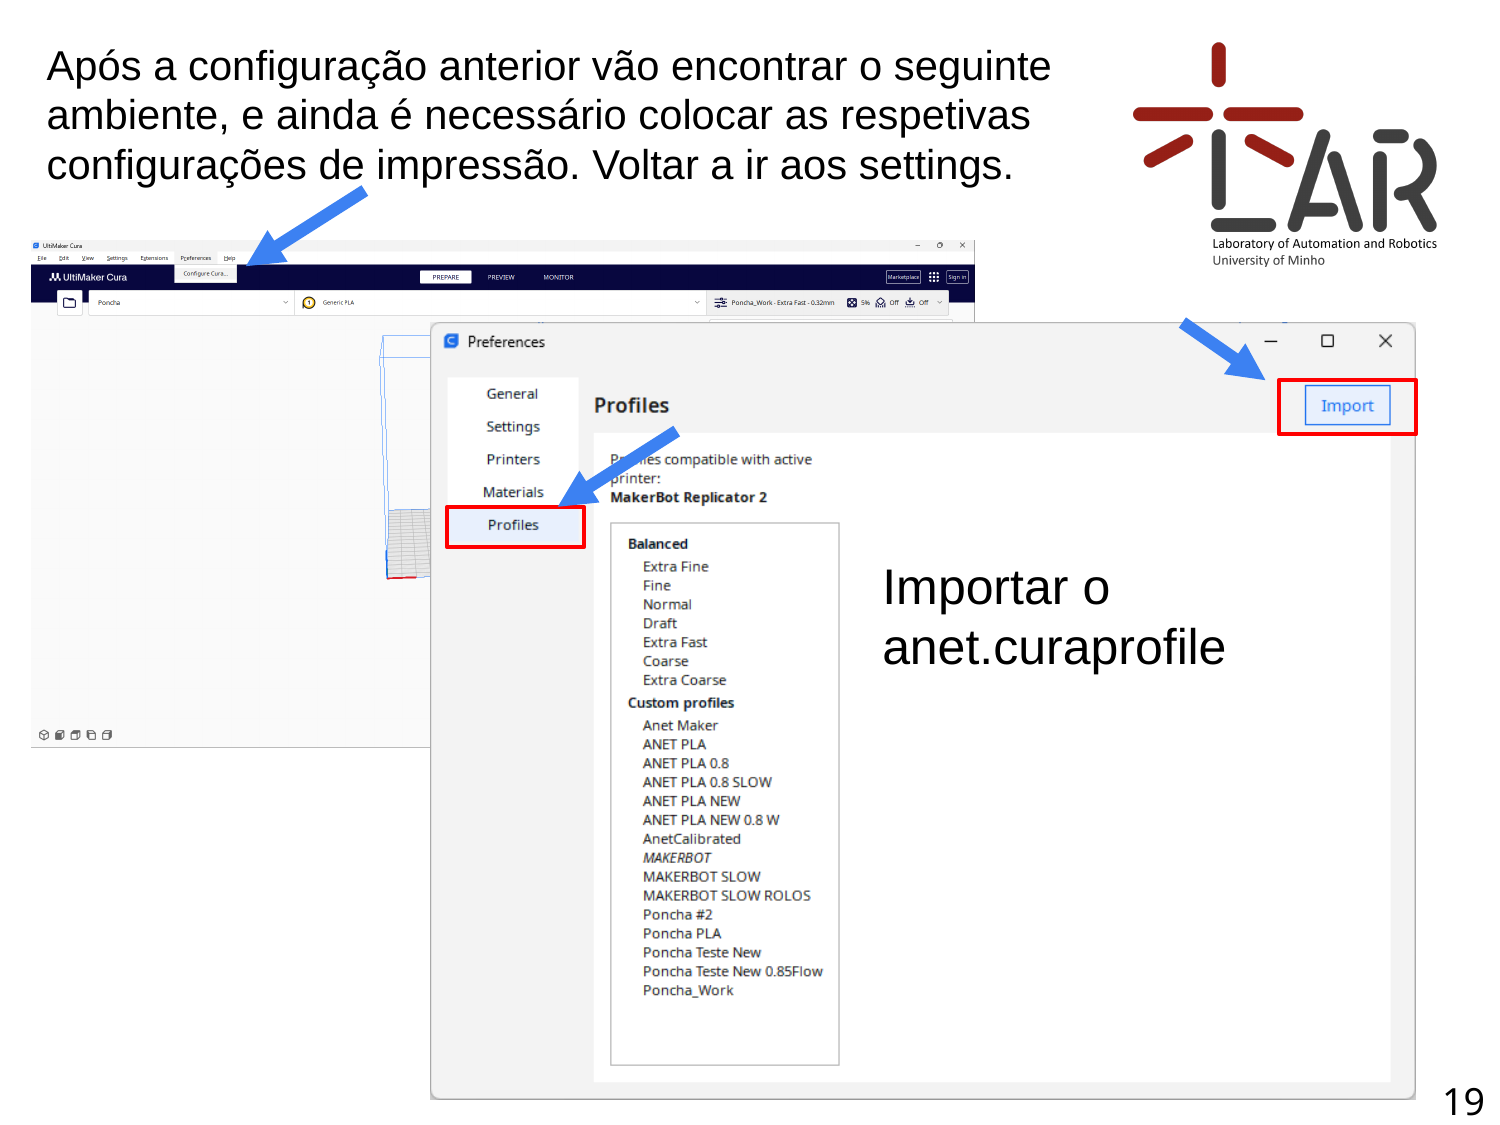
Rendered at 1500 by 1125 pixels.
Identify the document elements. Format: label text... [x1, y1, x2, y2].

picture [31, 239, 1417, 1101]
title Após a configuração anterior vão encontrar o seguinte ambiente, e ainda é necessário colocar as respetivas configurações de impressão. Voltar a ir aos settings. [31, 24, 1115, 202]
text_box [557, 430, 677, 507]
picture [1133, 42, 1437, 267]
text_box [1182, 322, 1266, 381]
slide_number 19 [1149, 1070, 1500, 1125]
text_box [245, 190, 366, 267]
